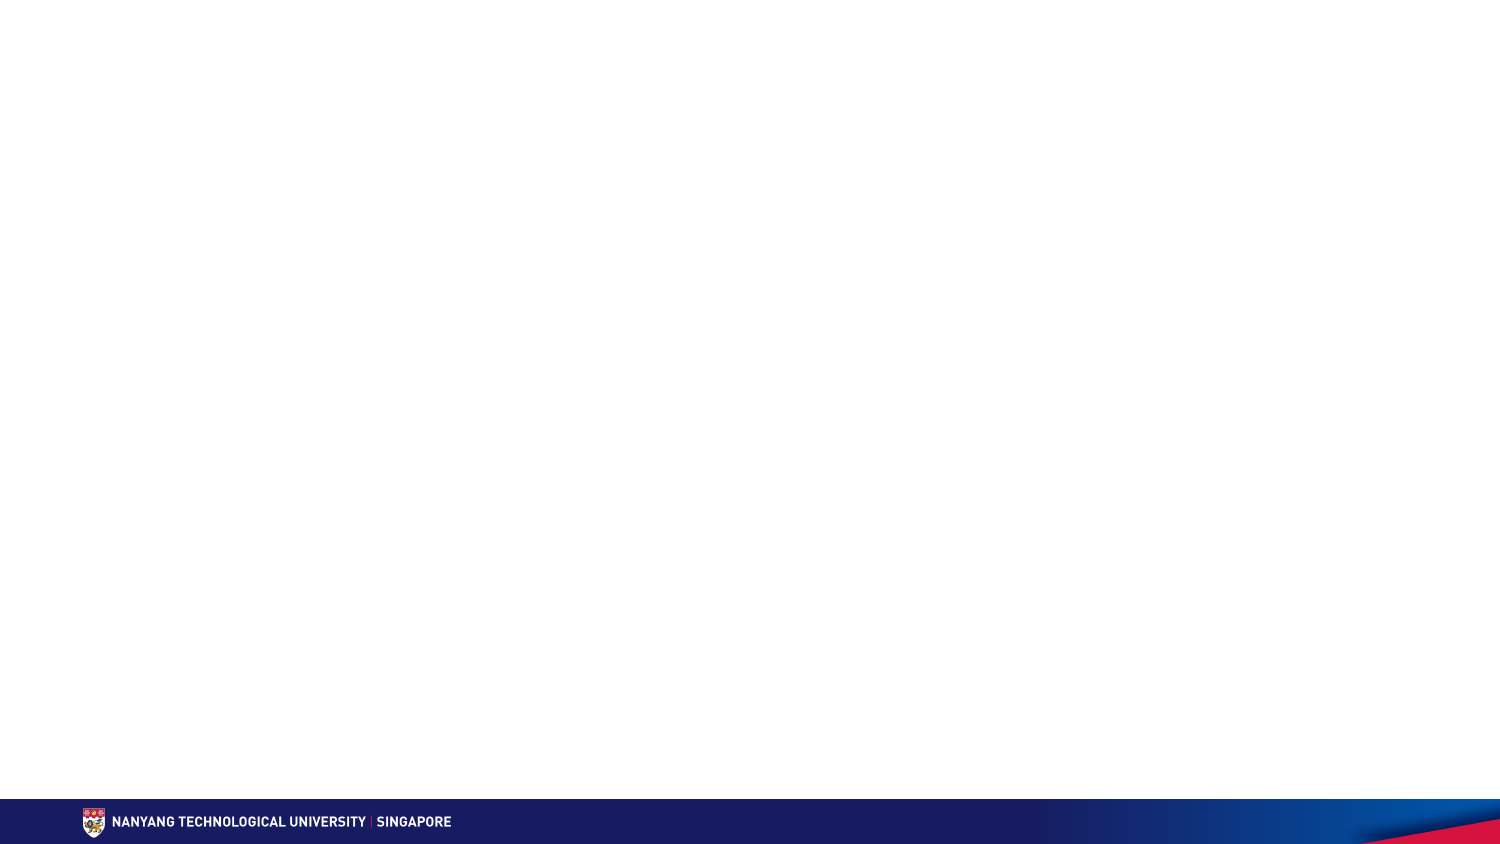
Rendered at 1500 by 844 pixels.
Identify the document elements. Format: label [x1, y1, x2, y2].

picture [0, 799, 1500, 844]
